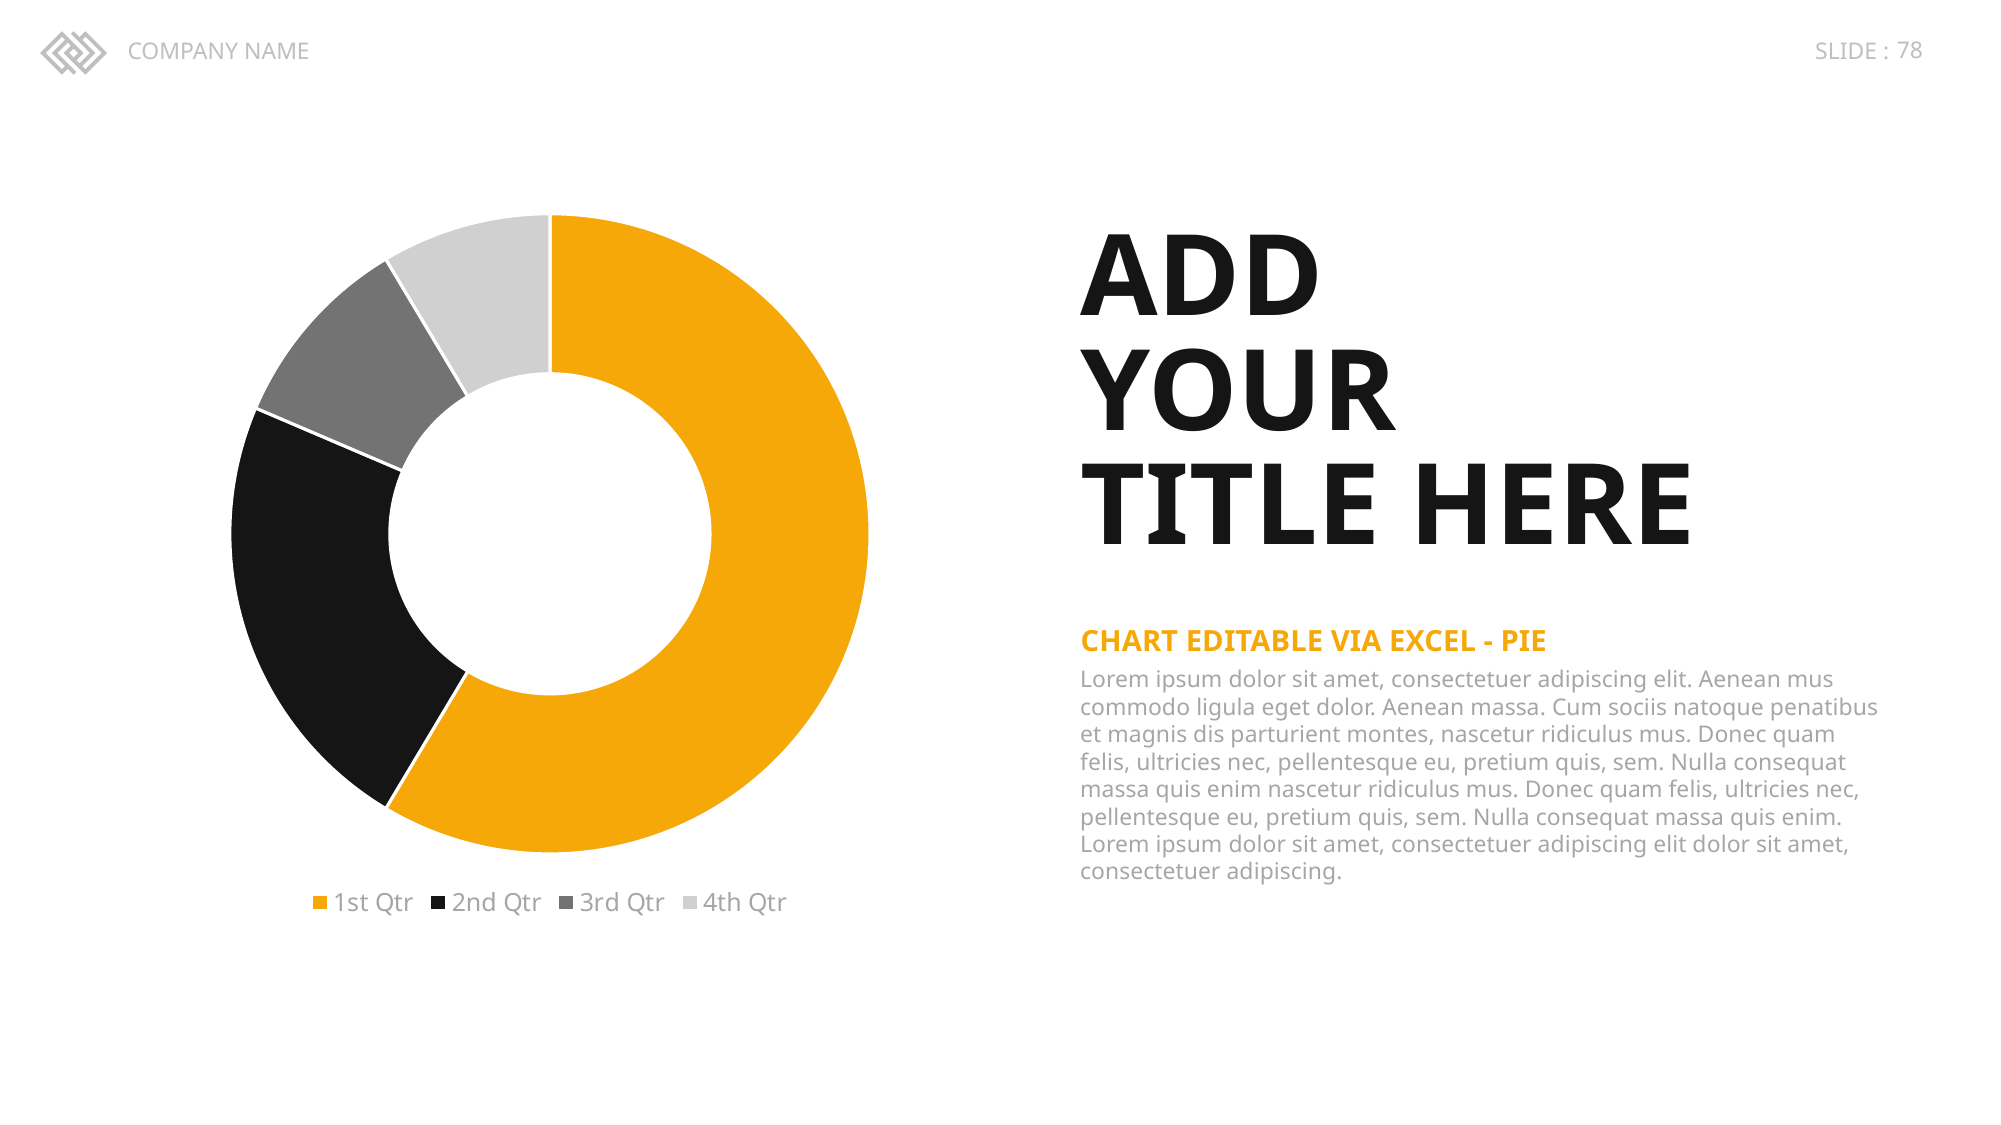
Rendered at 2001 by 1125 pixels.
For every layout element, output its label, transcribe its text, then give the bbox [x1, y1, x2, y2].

text_box CHART EDITABLE VIA EXCEL - PIE [1064, 610, 1901, 669]
chart [99, 199, 1000, 926]
text_box Lorem ipsum dolor sit amet, consectetuer adipiscing elit. Aenean mus commodo ligula eget dolor. Aenean massa. Cum sociis natoque penatibus et magnis dis parturient montes, nascetur ridiculus mus. Donec quam felis, ultricies nec, pellentesque eu, pretium quis, sem. Nulla consequat massa quis enim nascetur ridiculus mus. Donec quam felis, ultricies nec, pellentesque eu, pretium quis, sem. Nulla consequat massa quis enim. Lorem ipsum dolor sit amet, consectetuer adipiscing elit dolor sit amet, consectetuer adipiscing. [1064, 669, 1901, 901]
text_box ADD YOUR TITLE HERE [1064, 205, 1901, 586]
